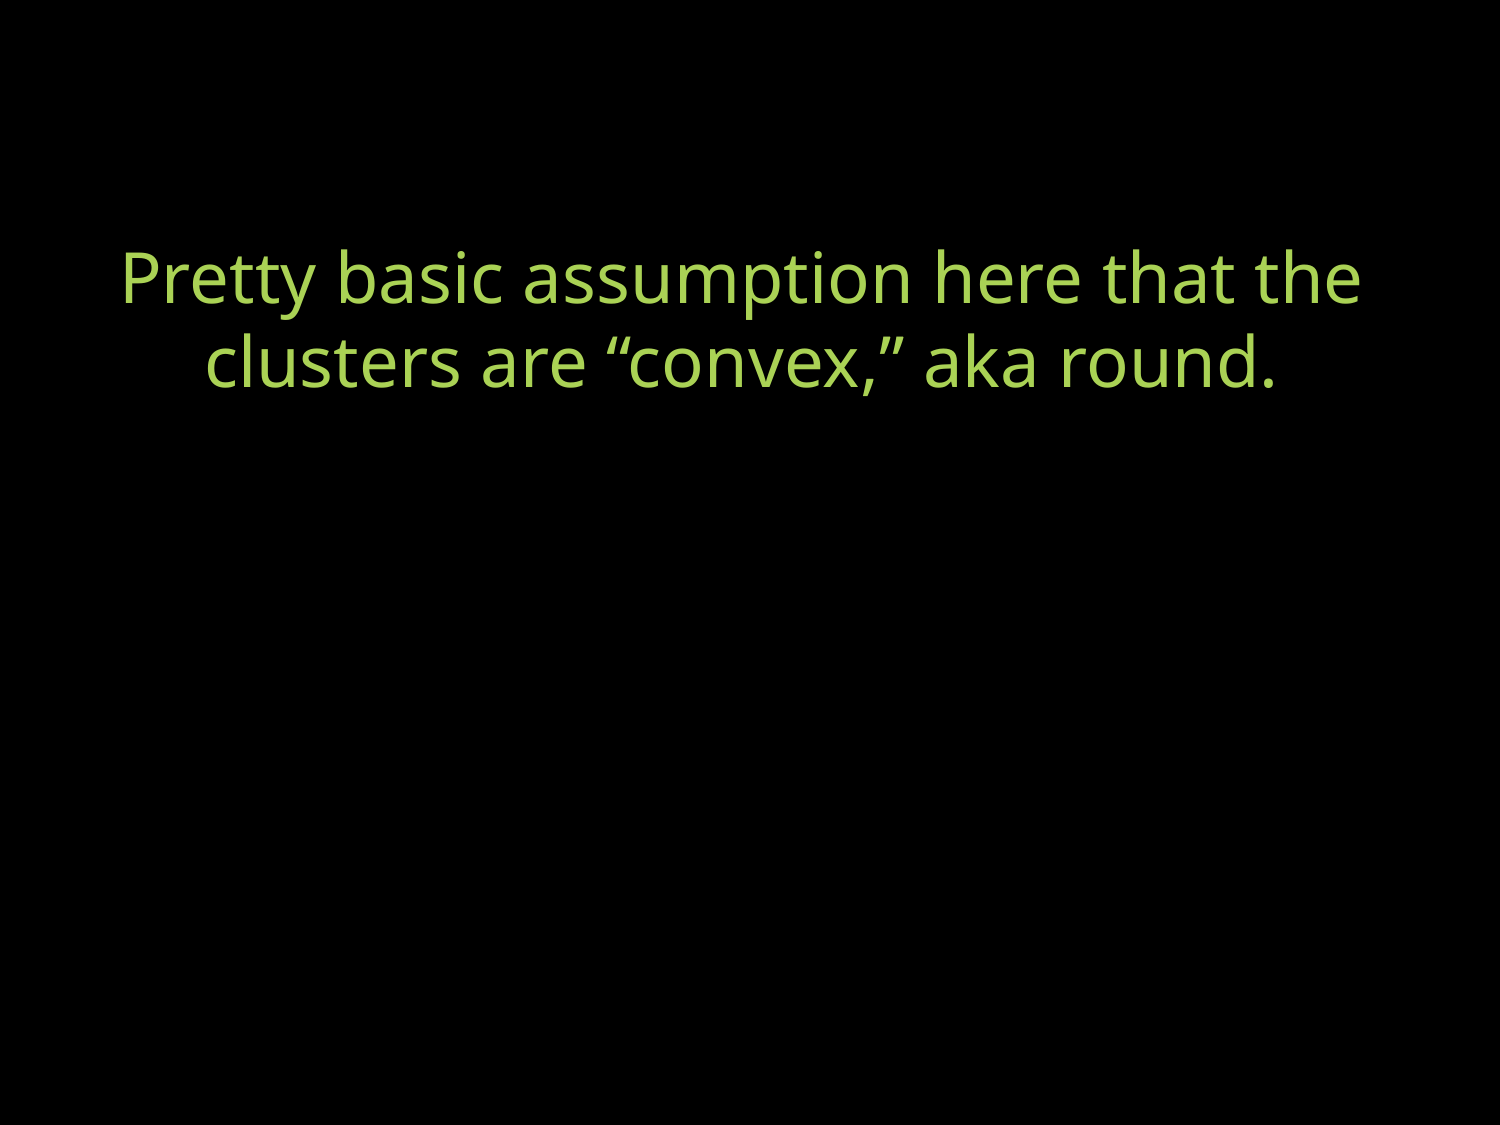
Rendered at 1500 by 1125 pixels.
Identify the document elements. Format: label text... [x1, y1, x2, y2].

title Pretty basic assumption here that the clusters are “convex,” aka round. [67, 223, 1418, 411]
